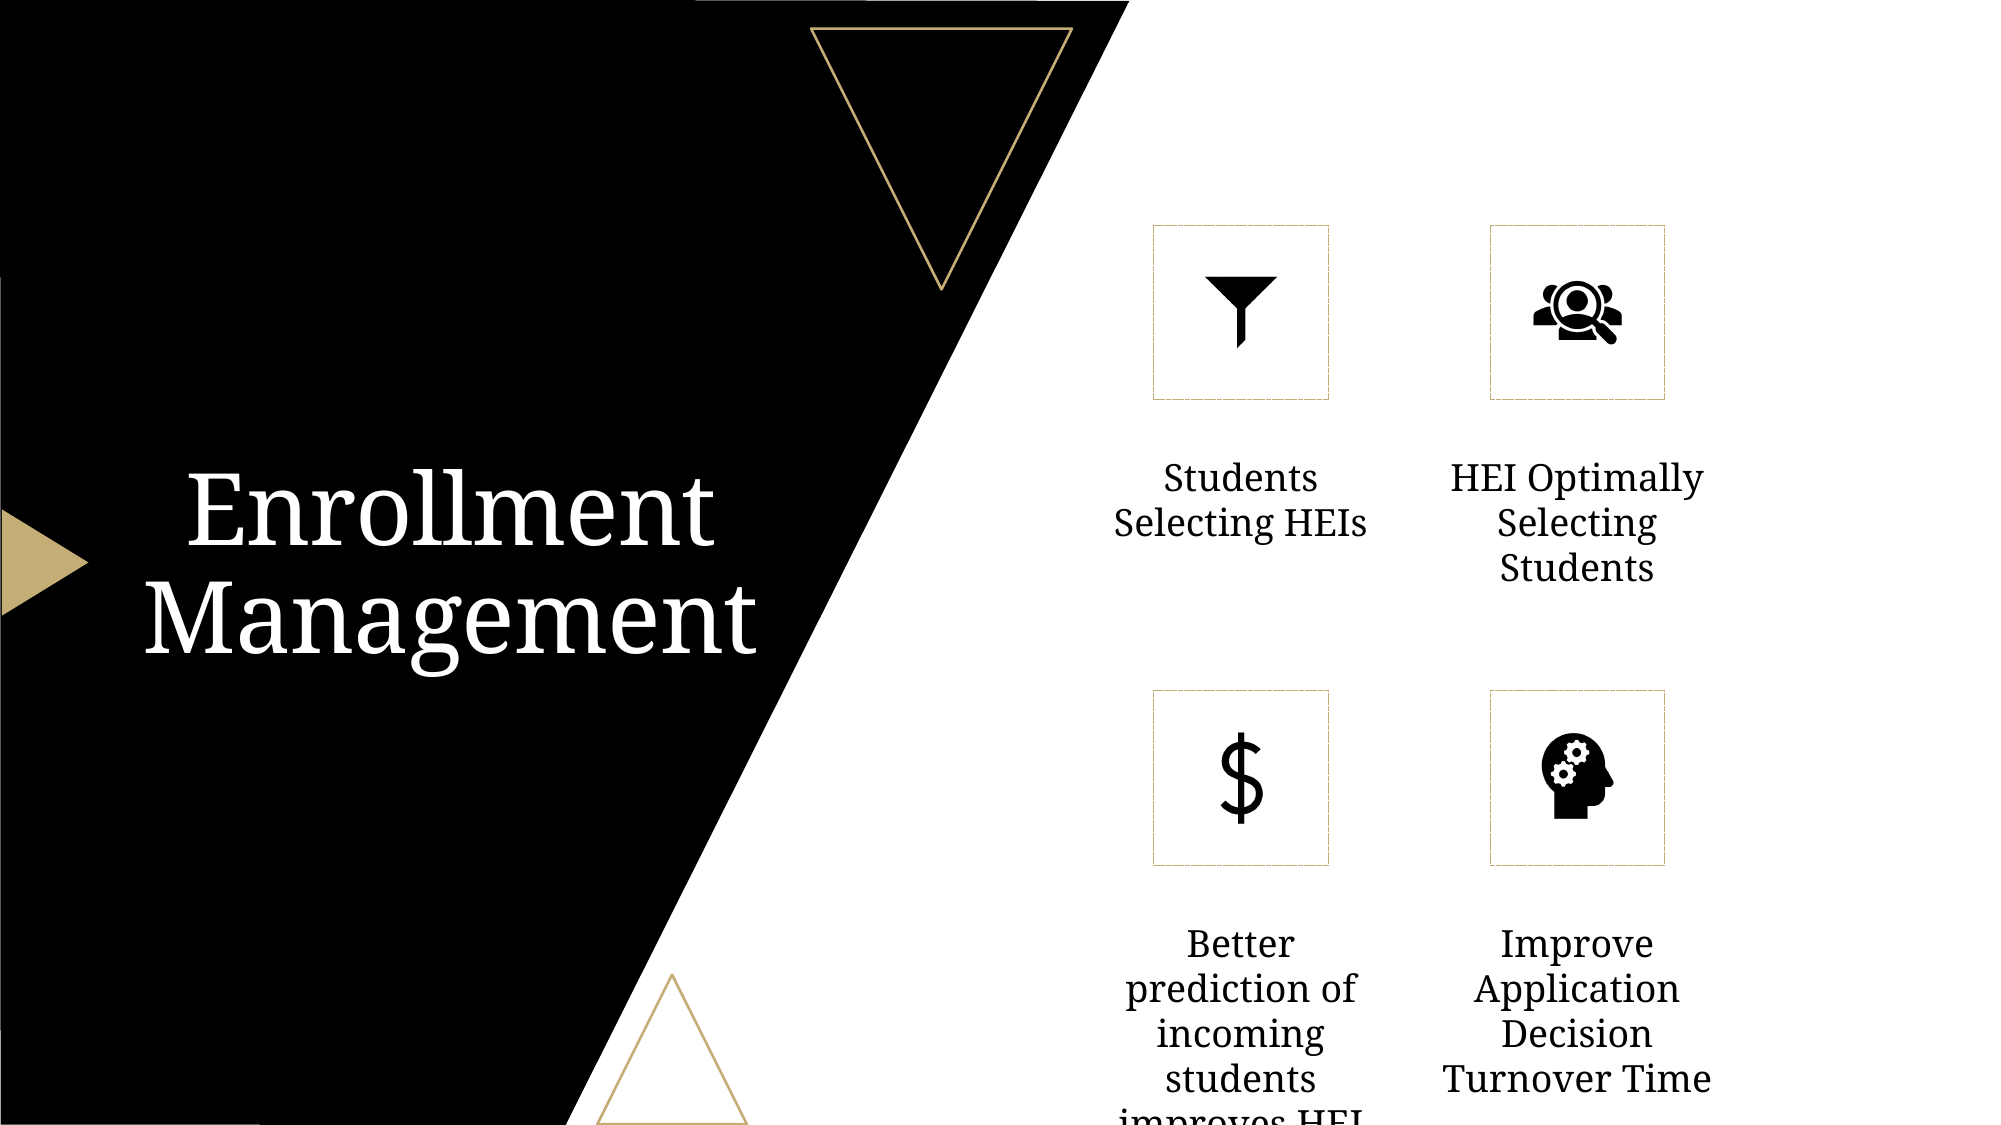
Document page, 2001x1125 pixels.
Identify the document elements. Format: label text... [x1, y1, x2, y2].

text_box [965, 224, 1853, 1086]
title Enrollment Management [90, 320, 812, 814]
